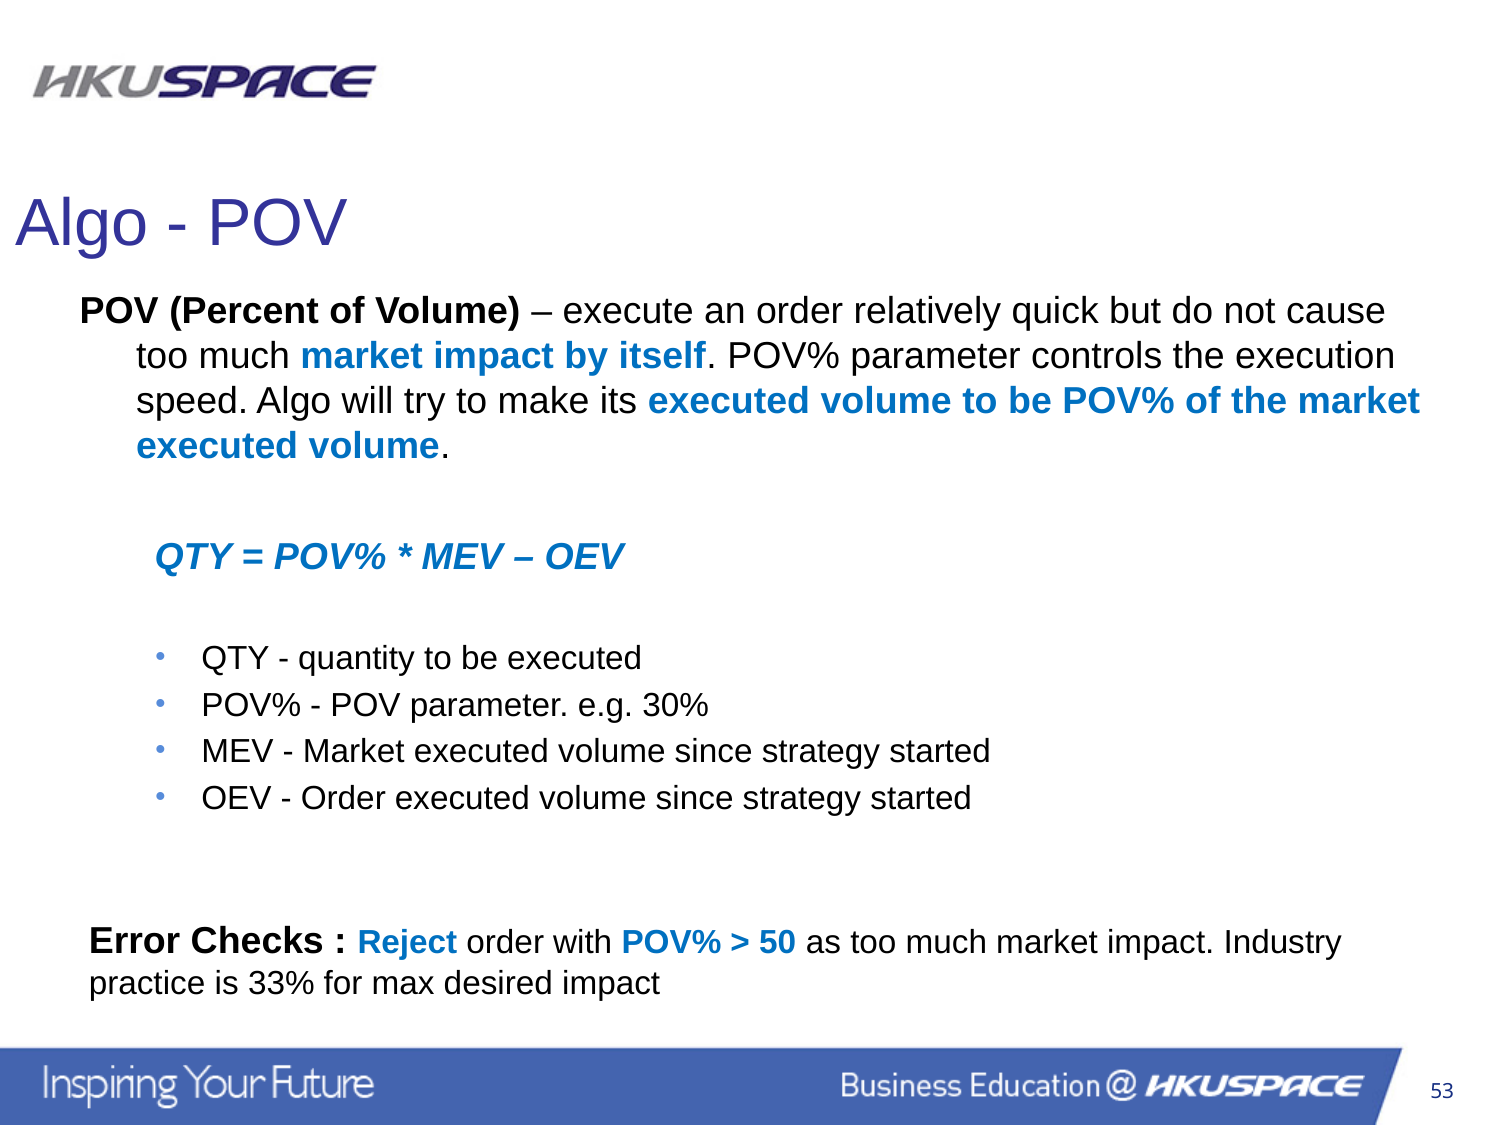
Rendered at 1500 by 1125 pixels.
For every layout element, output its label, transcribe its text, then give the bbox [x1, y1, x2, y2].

title Algo - POV [0, 101, 1325, 266]
text_box Error Checks : Reject order with POV% > 50 as too much market impact. Industry practice is 33% for max desired impact [74, 908, 1365, 1069]
text_box POV (Percent of Volume) – execute an order relatively quick but do not cause too much market impact by itself. POV% parameter controls the execution speed. Algo will try to make its executed volume to be POV% of the market executed volume. QTY = POV% * MEV – OEV QTY - quantity to be executed POV% - POV parameter. e.g. 30% MEV - Market executed volume since strategy started OEV - Order executed volume since strategy started [64, 278, 1447, 1000]
slide_number 53 [1415, 1070, 1499, 1125]
picture [0, 0, 1500, 1125]
